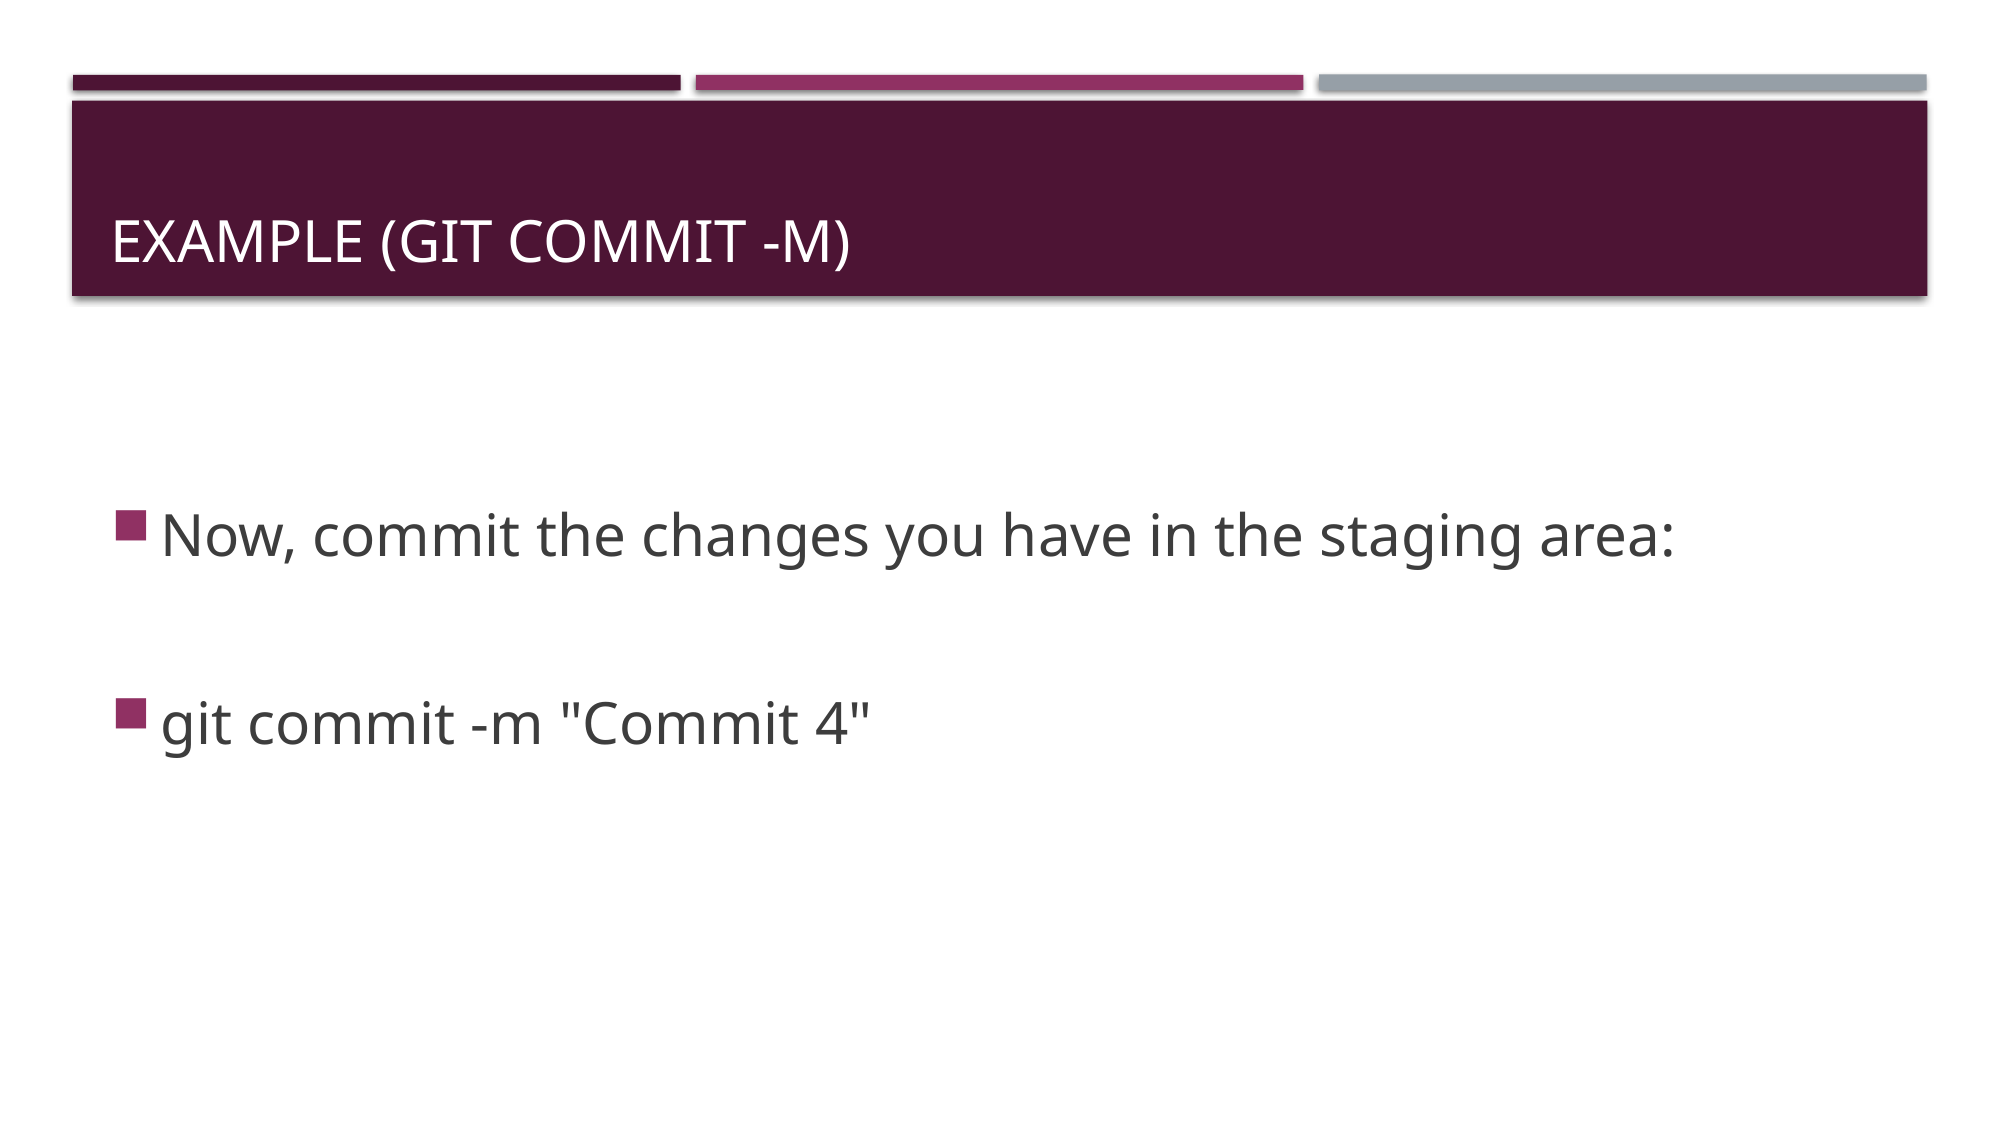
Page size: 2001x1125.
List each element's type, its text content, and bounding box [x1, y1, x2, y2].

title Example (git commit -m) [95, 115, 1905, 282]
list Now, commit the changes you have in the staging area: git commit -m "Commit 4" [95, 357, 1905, 962]
